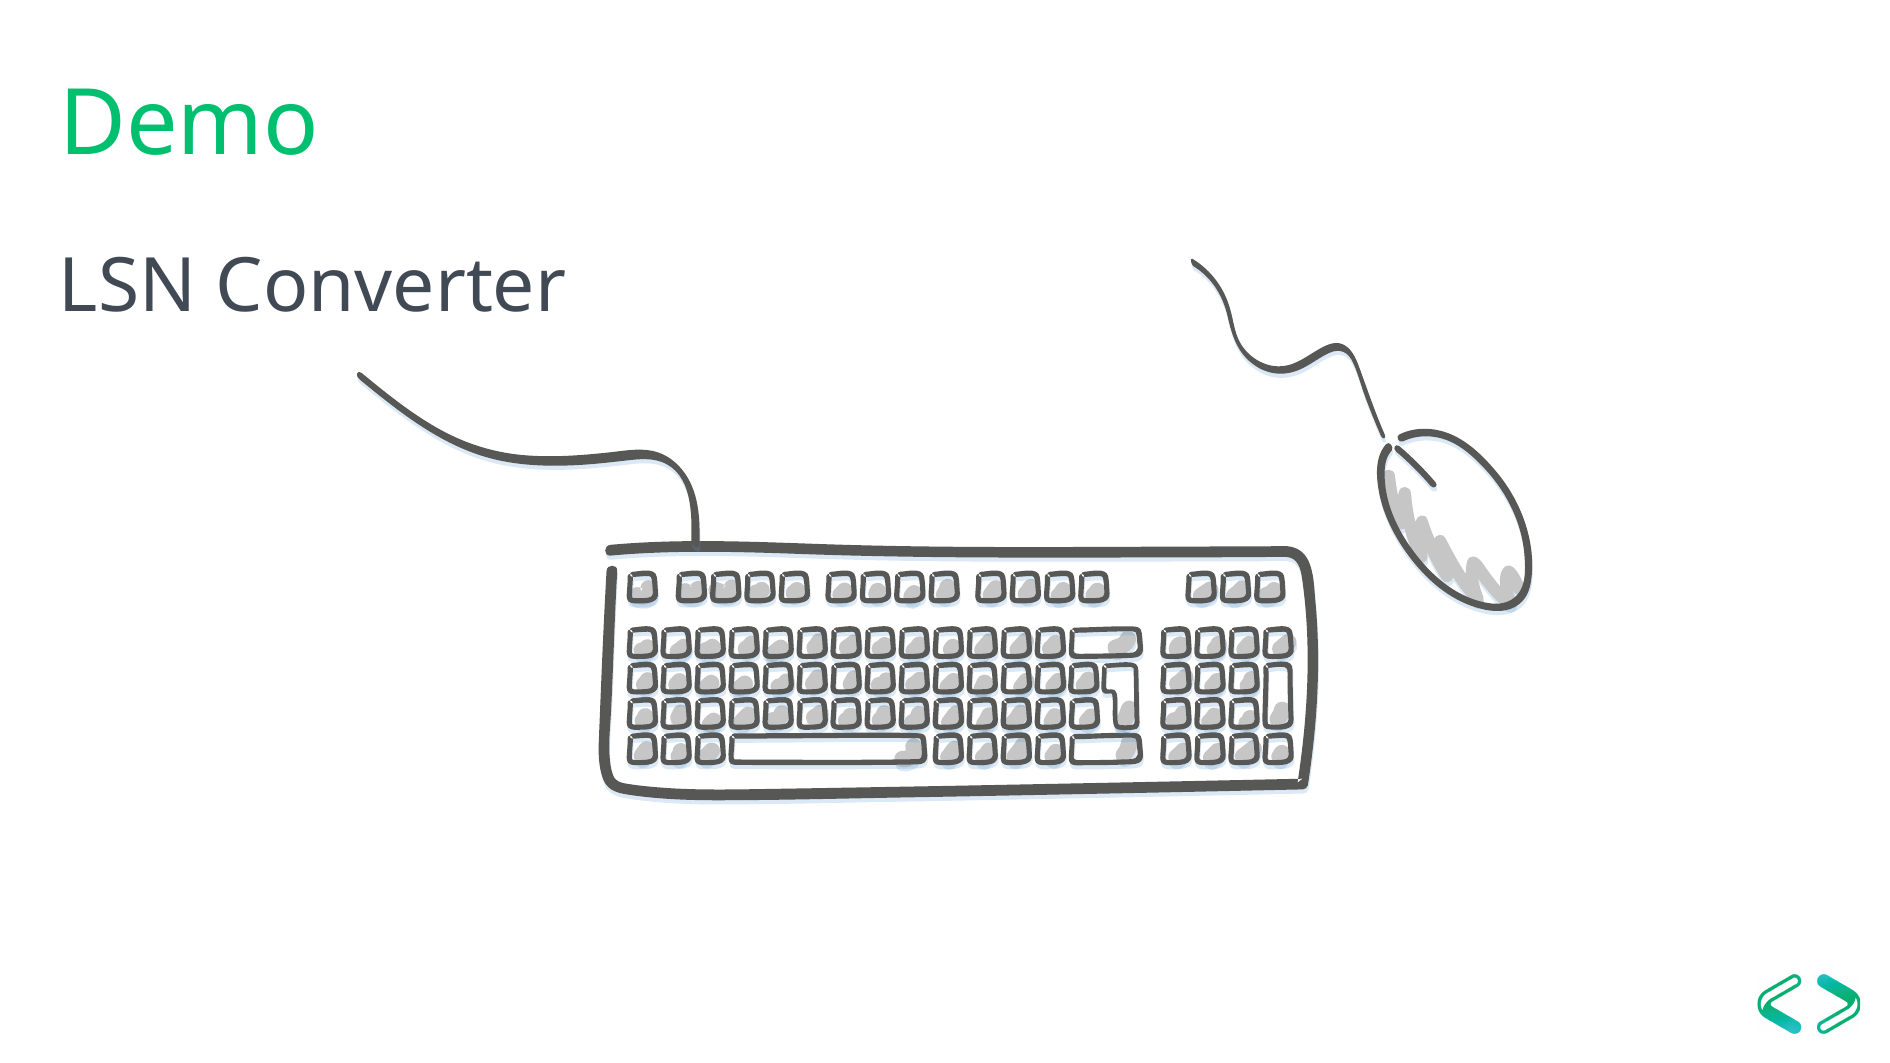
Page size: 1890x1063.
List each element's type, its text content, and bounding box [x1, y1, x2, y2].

picture [354, 255, 1536, 808]
title Demo [59, 59, 1831, 178]
list LSN Converter [59, 236, 1831, 1004]
